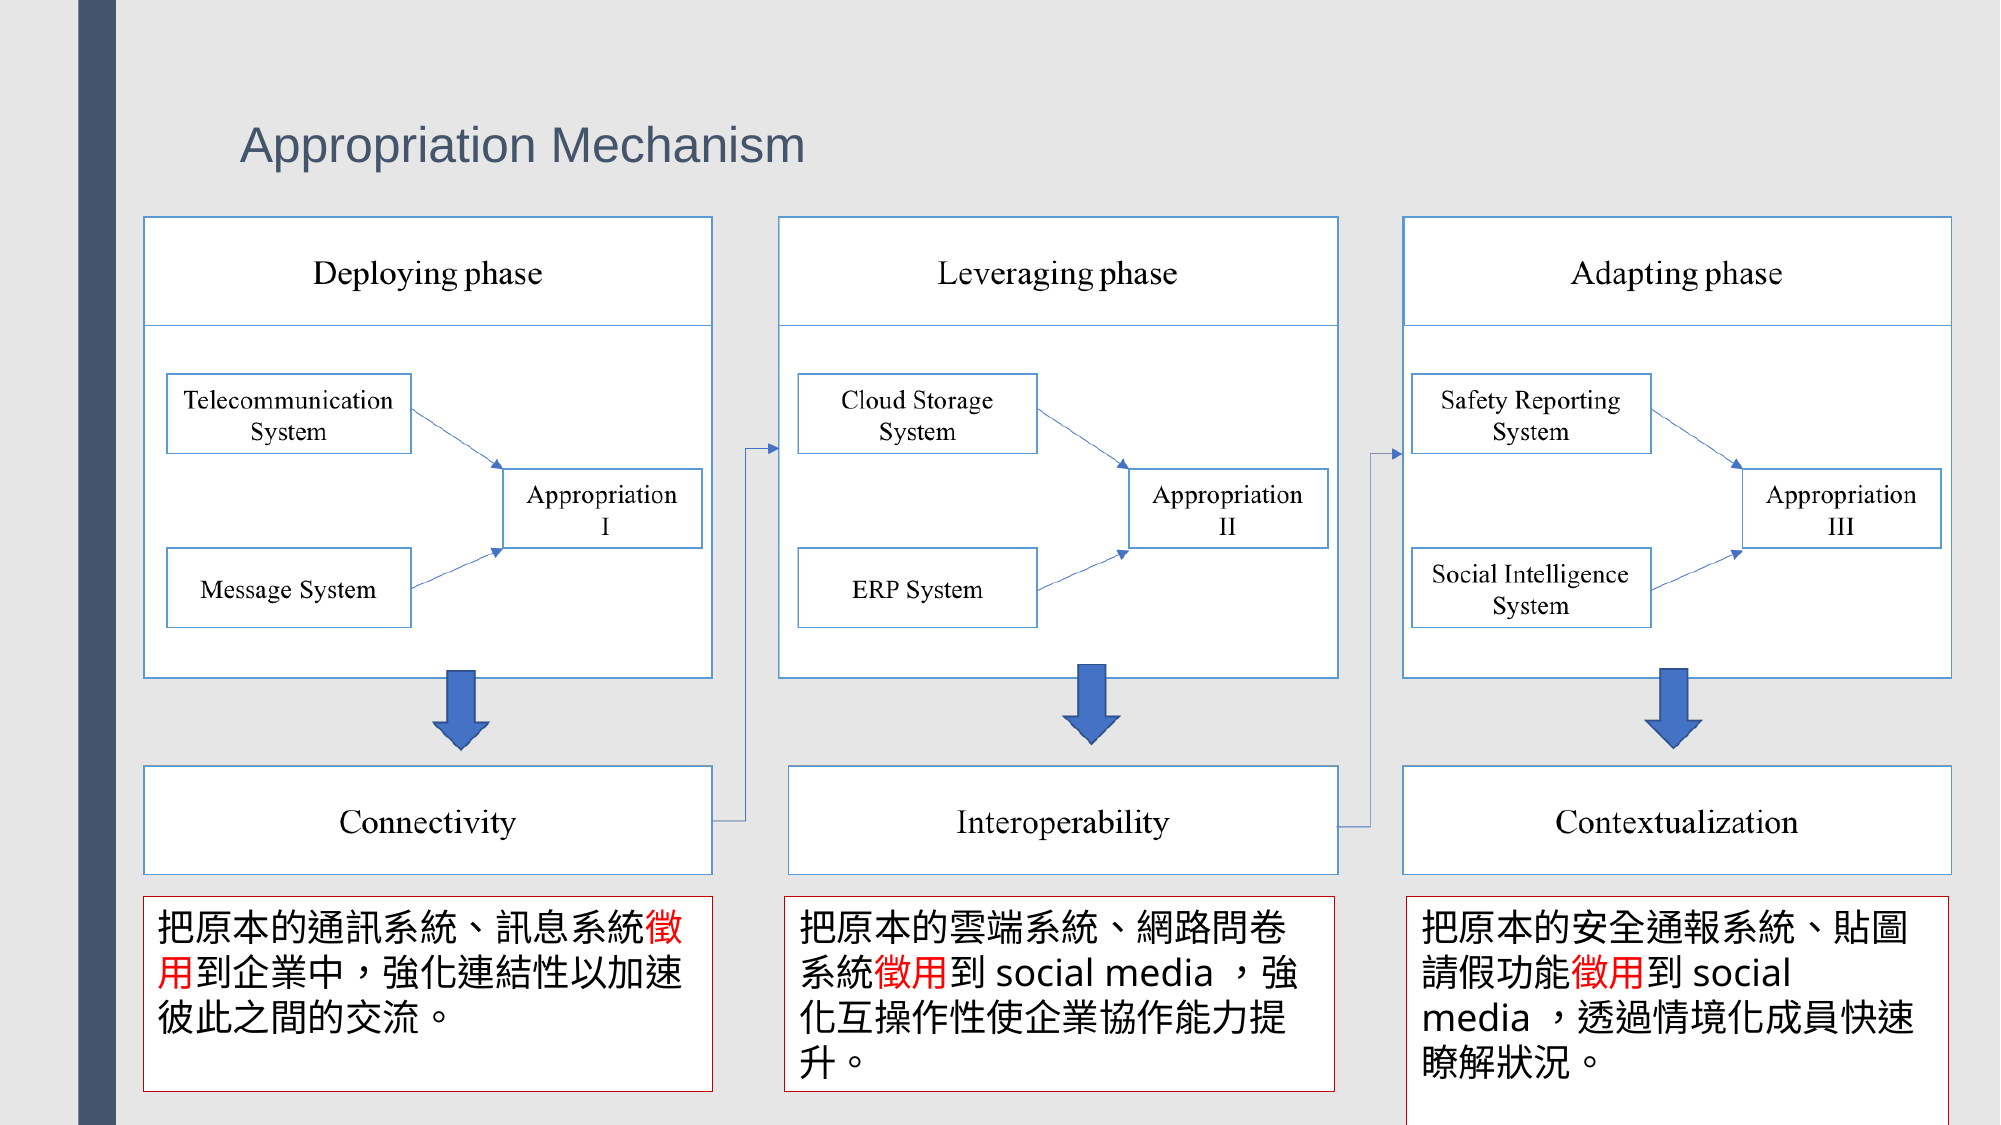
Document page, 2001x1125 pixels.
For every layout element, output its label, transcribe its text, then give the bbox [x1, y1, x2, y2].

text_box 把原本的安全通報系統、貼圖請假功能徵用到social media，透過情境化成員快速瞭解狀況。 [1406, 896, 1949, 1125]
text_box Appropriation Mechanism [224, 112, 1800, 189]
picture [142, 216, 1952, 875]
text_box 把原本的雲端系統、網路問卷系統徵用到social media，強化互操作性使企業協作能力提升。 [784, 896, 1335, 1092]
text_box 把原本的通訊系統、訊息系統徵用到企業中，強化連結性以加速彼此之間的交流。 [143, 896, 713, 1092]
